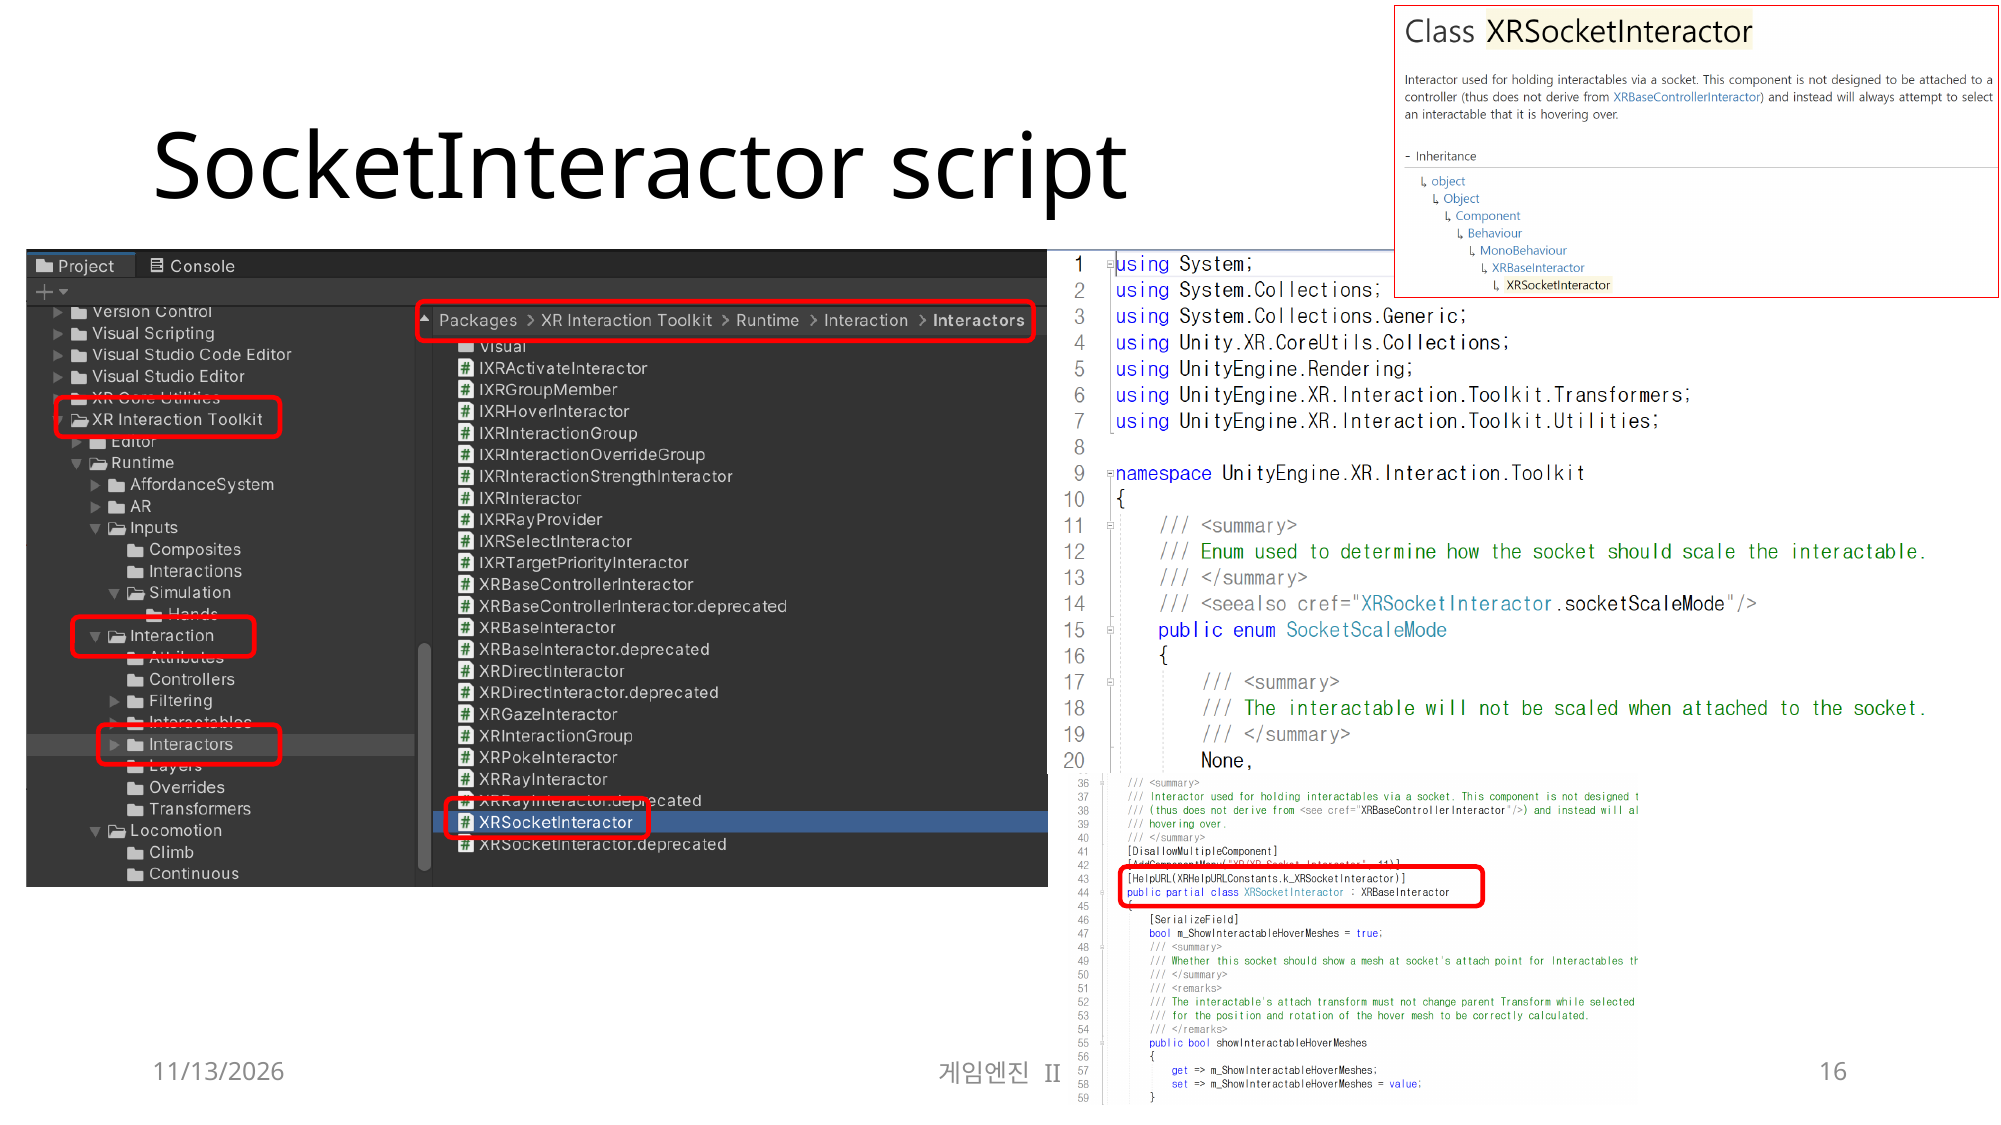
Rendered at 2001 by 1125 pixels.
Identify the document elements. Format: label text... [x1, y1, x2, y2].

slide_number 16 [1638, 1042, 1863, 1103]
picture [26, 5, 1999, 1105]
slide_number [137, 1042, 588, 1103]
footer 게임엔진 II [662, 1042, 1068, 1103]
title SocketInteractor script [137, 59, 1394, 249]
